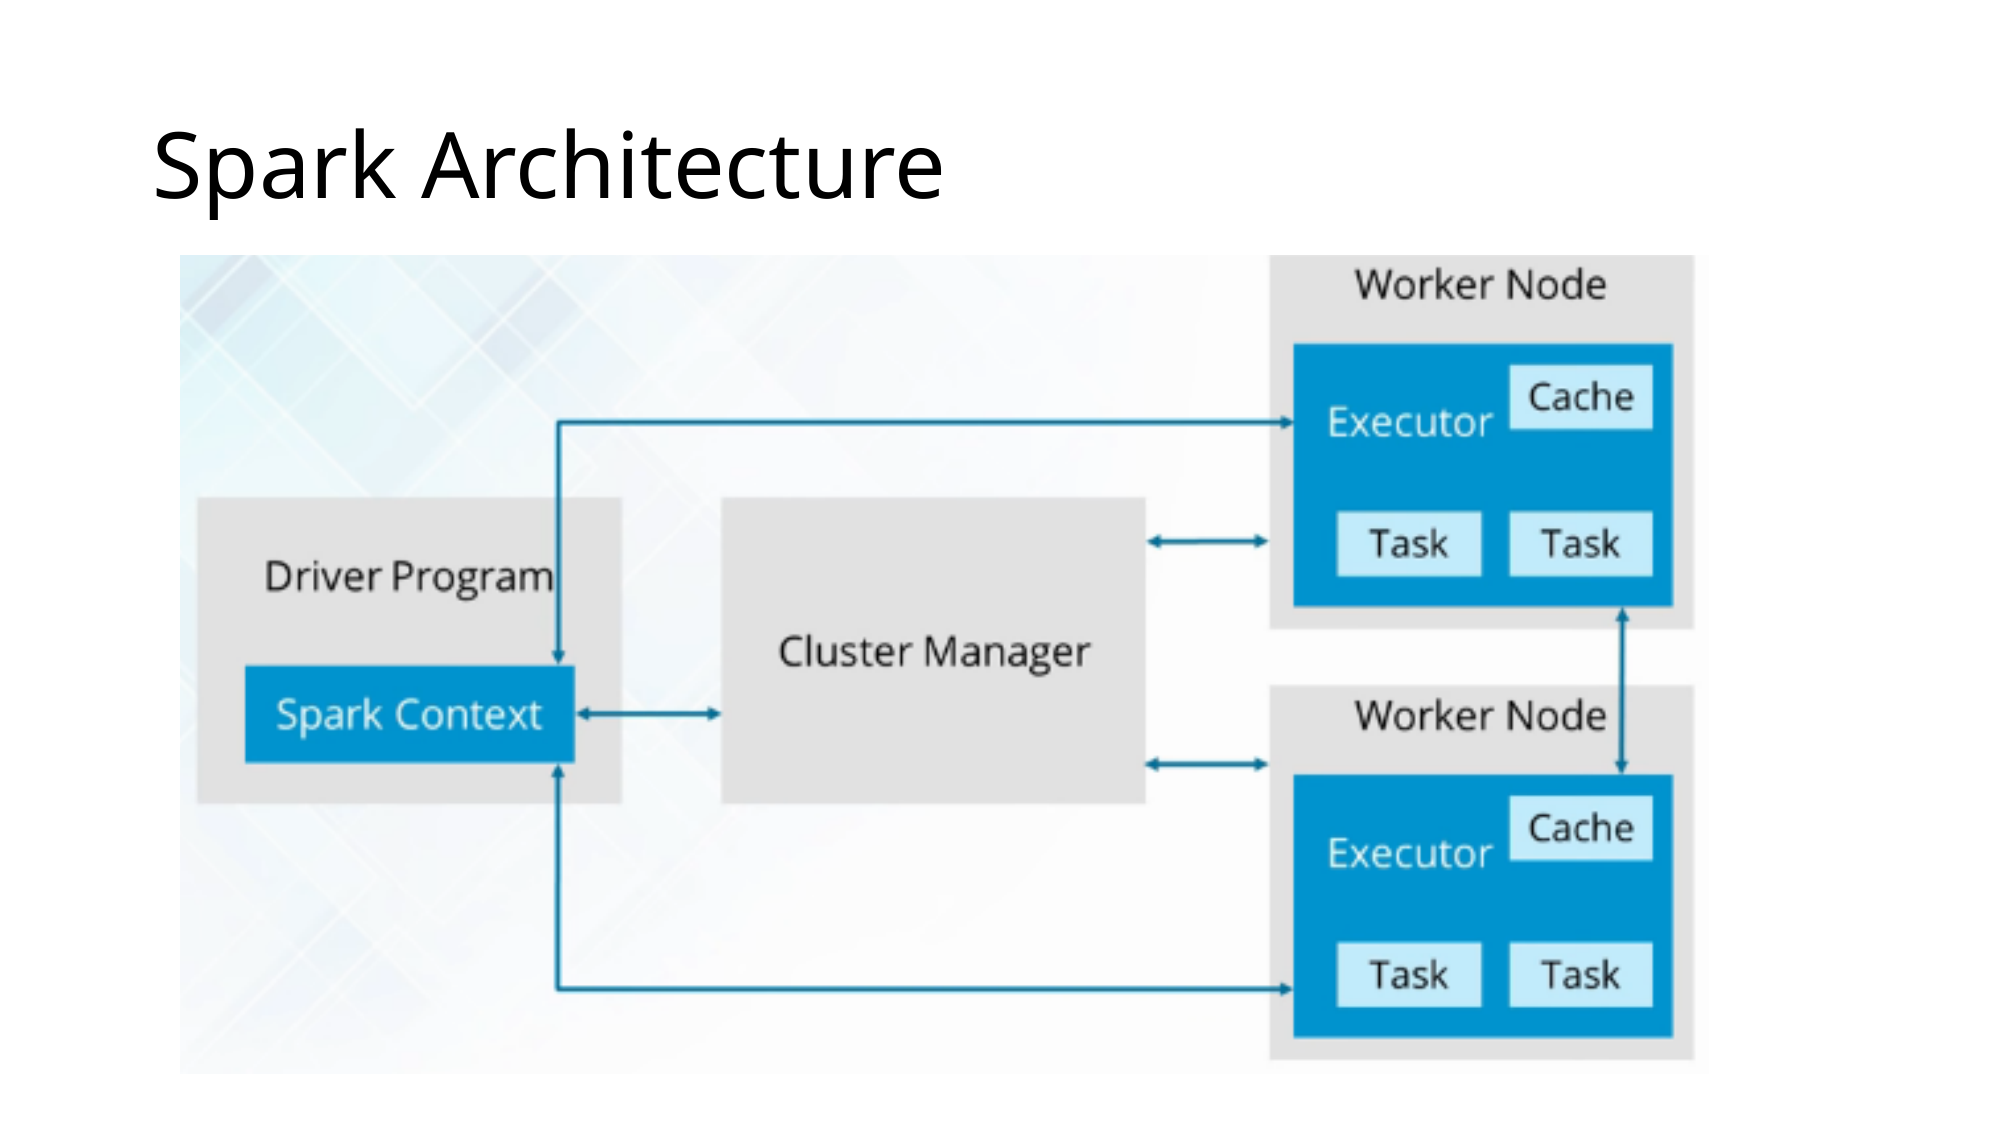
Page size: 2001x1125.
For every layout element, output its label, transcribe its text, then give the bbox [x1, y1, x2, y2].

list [180, 255, 1709, 1074]
title Spark Architecture [137, 59, 1863, 278]
